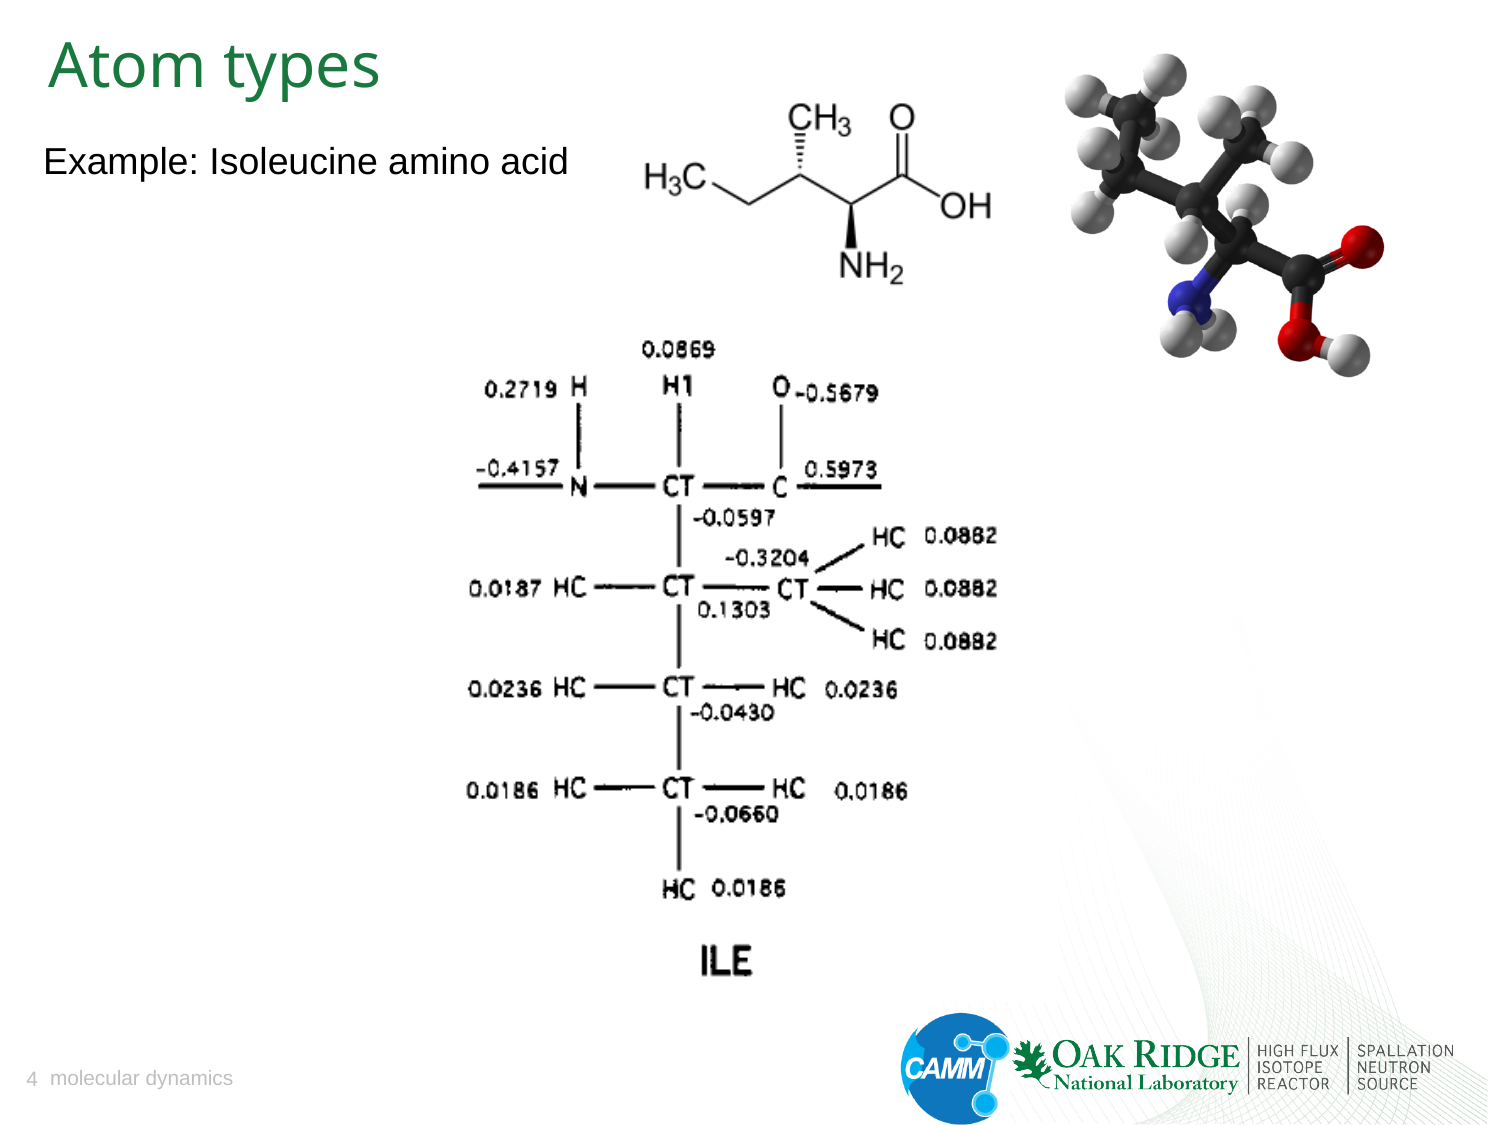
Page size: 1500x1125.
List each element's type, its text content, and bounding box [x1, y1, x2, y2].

picture [0, 0, 1488, 1125]
text_box Example: Isoleucine amino acid [28, 134, 585, 190]
title Atom types [33, 28, 1451, 110]
